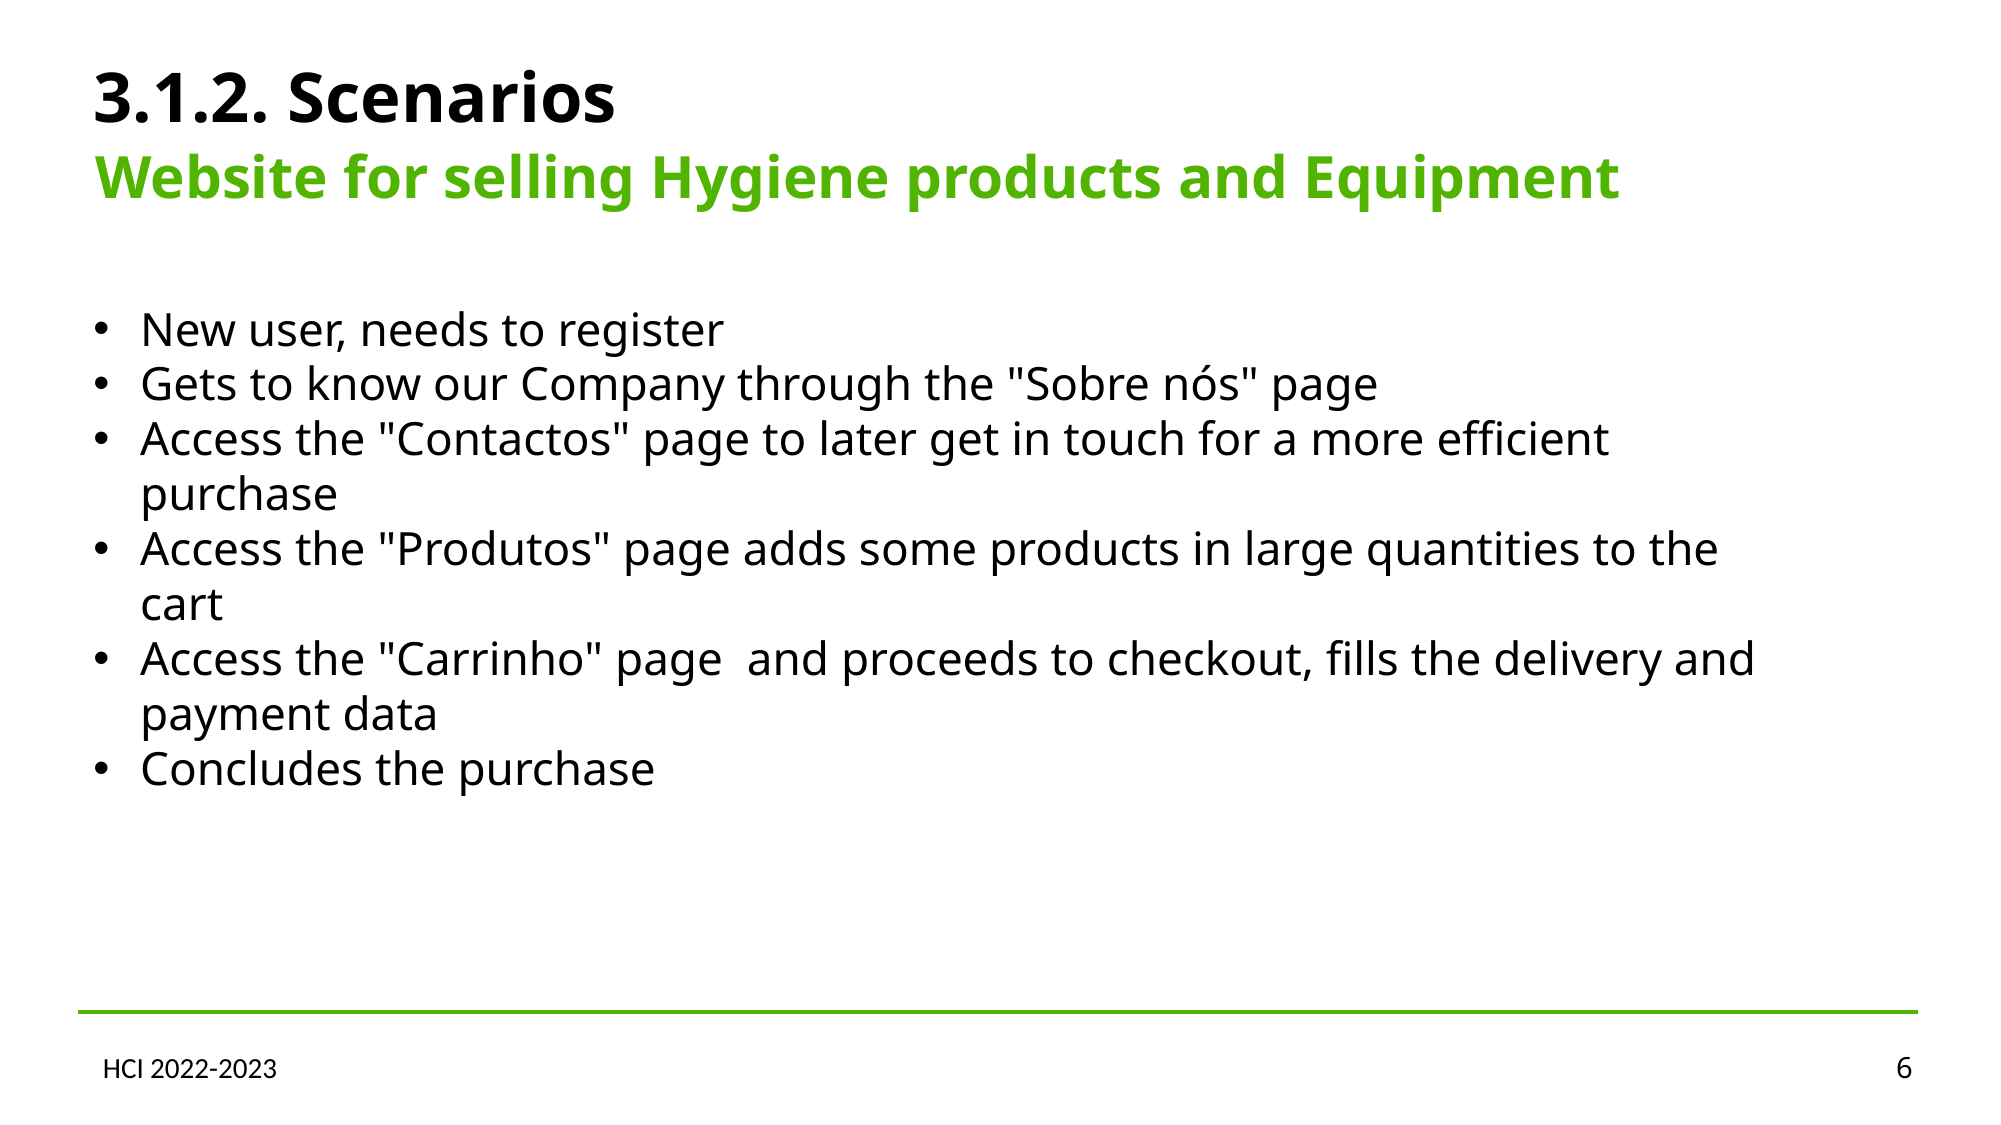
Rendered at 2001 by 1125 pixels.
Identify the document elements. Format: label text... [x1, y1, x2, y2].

text_box New user, needs to register Gets to know our Company through the "Sobre nós" page Access the "Contactos" page to later get in touch for a more efficient purchase Access the "Produtos" page adds some products in large quantities to the cart Access the "Carrinho" page and proceeds to checkout, fills the delivery and payment data Concludes the purchase [78, 292, 1808, 803]
text_box 6 [1807, 1041, 1928, 1093]
text_box Website for selling Hygiene products and Equipment [95, 140, 1922, 281]
text_box HCI 2022-2023 [88, 1041, 631, 1093]
text_box 3.1.2. Scenarios [78, 54, 1922, 146]
